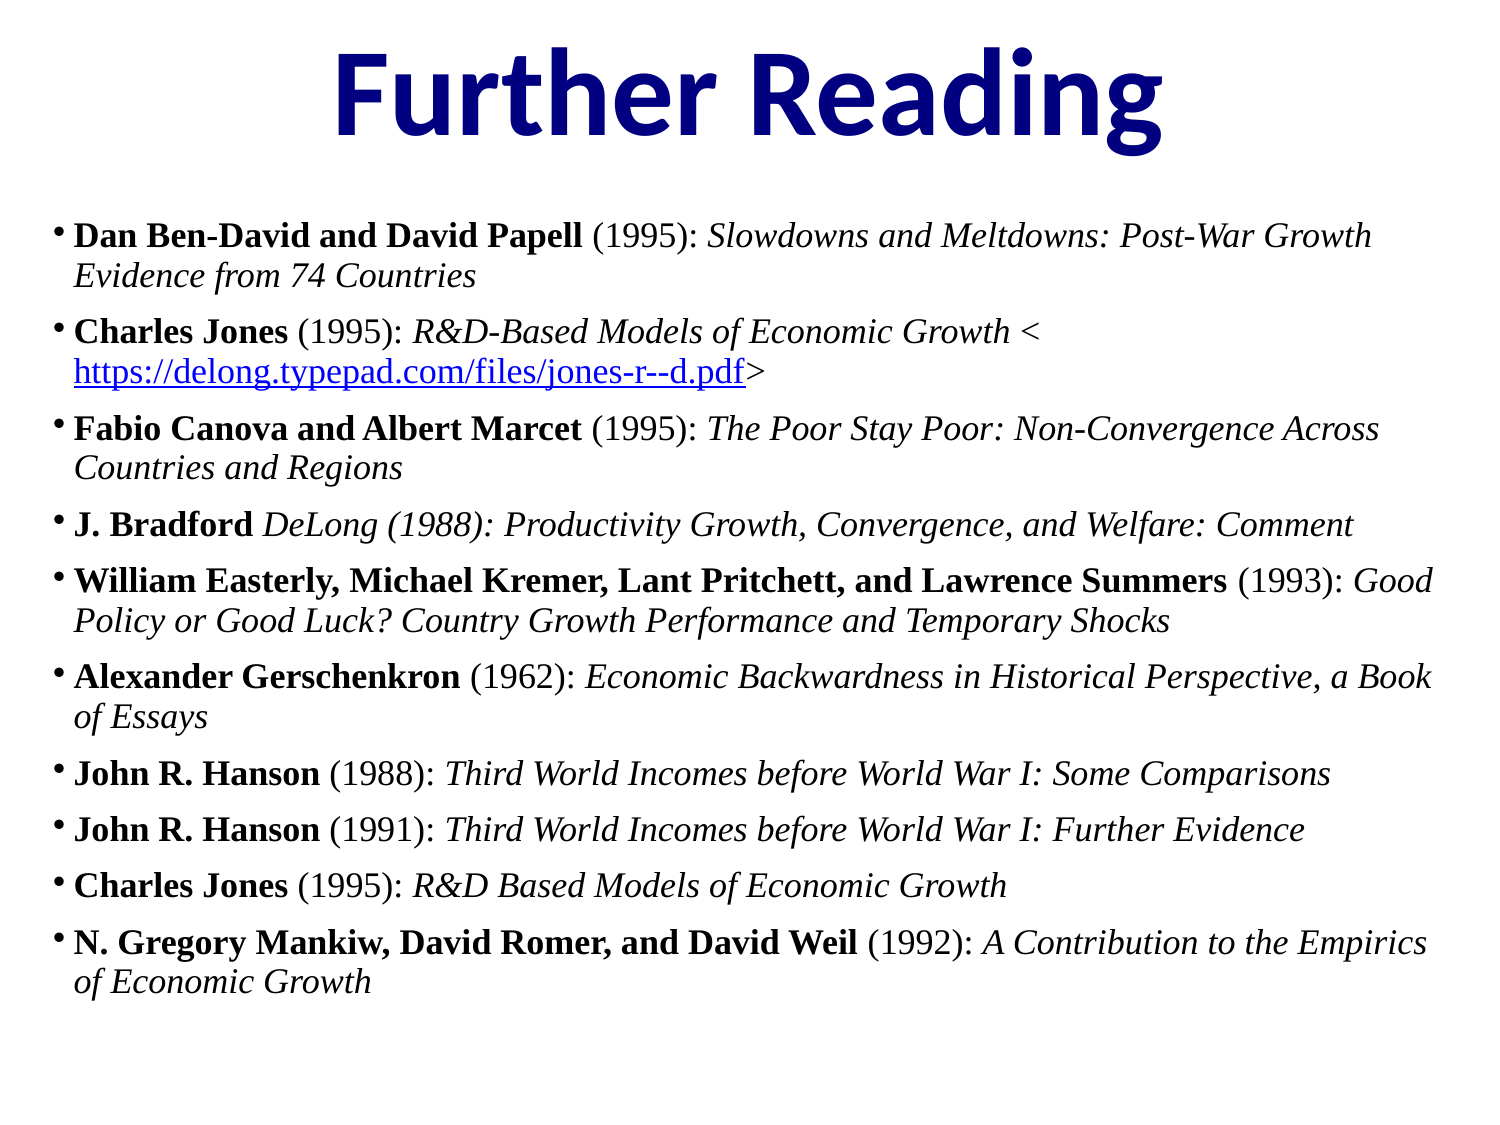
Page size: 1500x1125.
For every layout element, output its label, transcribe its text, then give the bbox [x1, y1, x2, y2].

list Dan Ben-David and David Papell (1995): Slowdowns and Meltdowns: Post-War Growth Evidence from 74 Countries Charles Jones (1995): R&D-Based Models of Economic Growth <https://delong.typepad.com/files/jones-r--d.pdf> Fabio Canova and Albert Marcet (1995): The Poor Stay Poor: Non-Convergence Across Countries and Regions J. Bradford DeLong (1988): Productivity Growth, Convergence, and Welfare: Comment William Easterly, Michael Kremer, Lant Pritchett, and Lawrence Summers (1993): Good Policy or Good Luck? Country Growth Performance and Temporary Shocks Alexander Gerschenkron (1962): Economic Backwardness in Historical Perspective, a Book of Essays John R. Hanson (1988): Third World Incomes before World War I: Some Comparisons John R. Hanson (1991): Third World Incomes before World War I: Further Evidence Charles Jones (1995): R&D Based Models of Economic Growth N. Gregory Mankiw, David Romer, and David Weil (1992): A Contribution to the Empirics of Economic Growth [44, 207, 1453, 1065]
title Further Reading [44, 0, 1453, 207]
